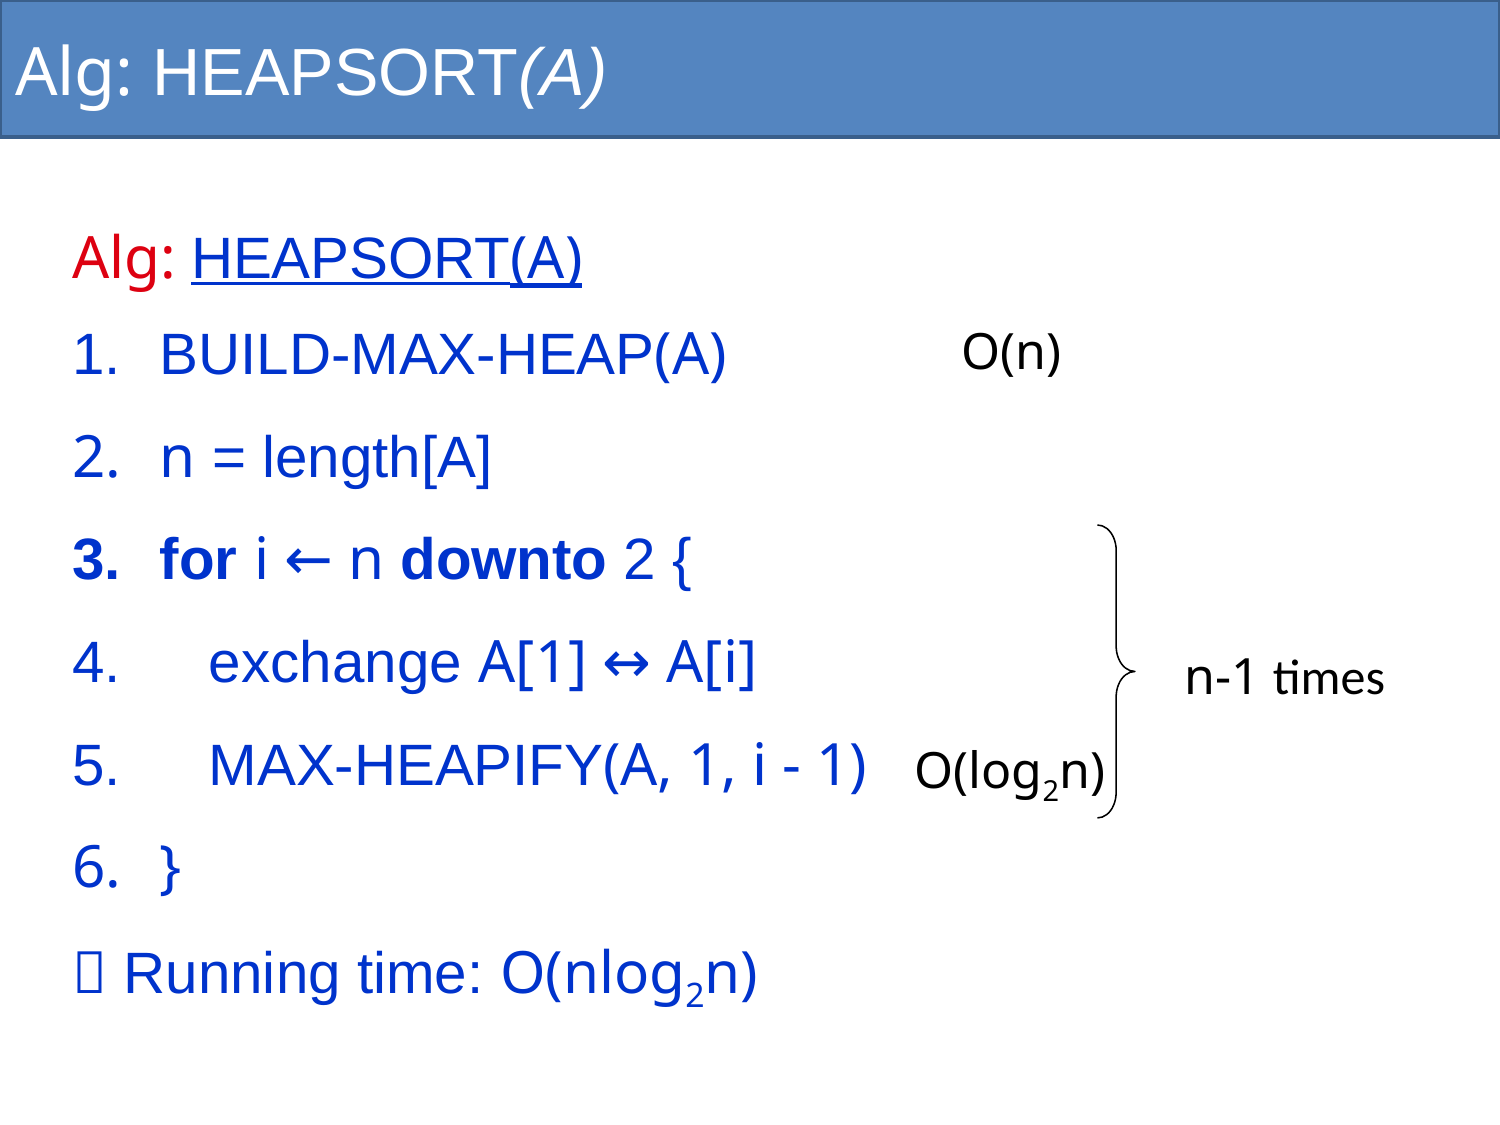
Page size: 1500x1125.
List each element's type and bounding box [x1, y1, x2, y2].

text_box [1169, 637, 1400, 713]
list [57, 199, 1058, 1032]
title [0, 0, 1500, 138]
text_box [900, 525, 1139, 818]
text_box [946, 312, 1076, 388]
